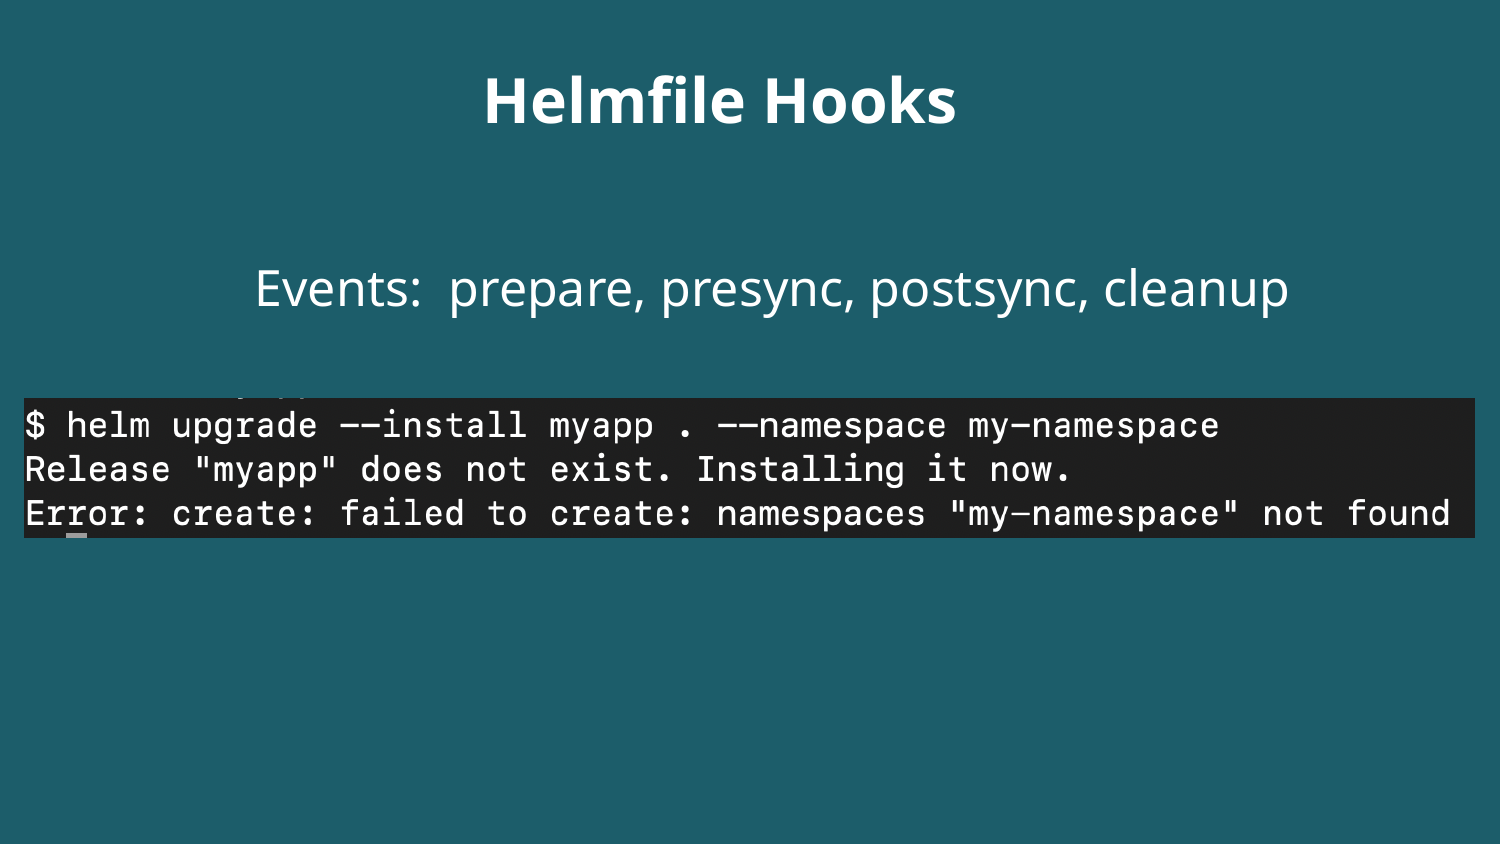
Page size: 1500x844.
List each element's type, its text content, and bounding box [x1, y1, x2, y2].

text_box Helmfile Hooks [194, 49, 1262, 126]
picture [24, 398, 1476, 539]
list Events: prepare, presync, postsync, cleanup [239, 232, 1500, 377]
